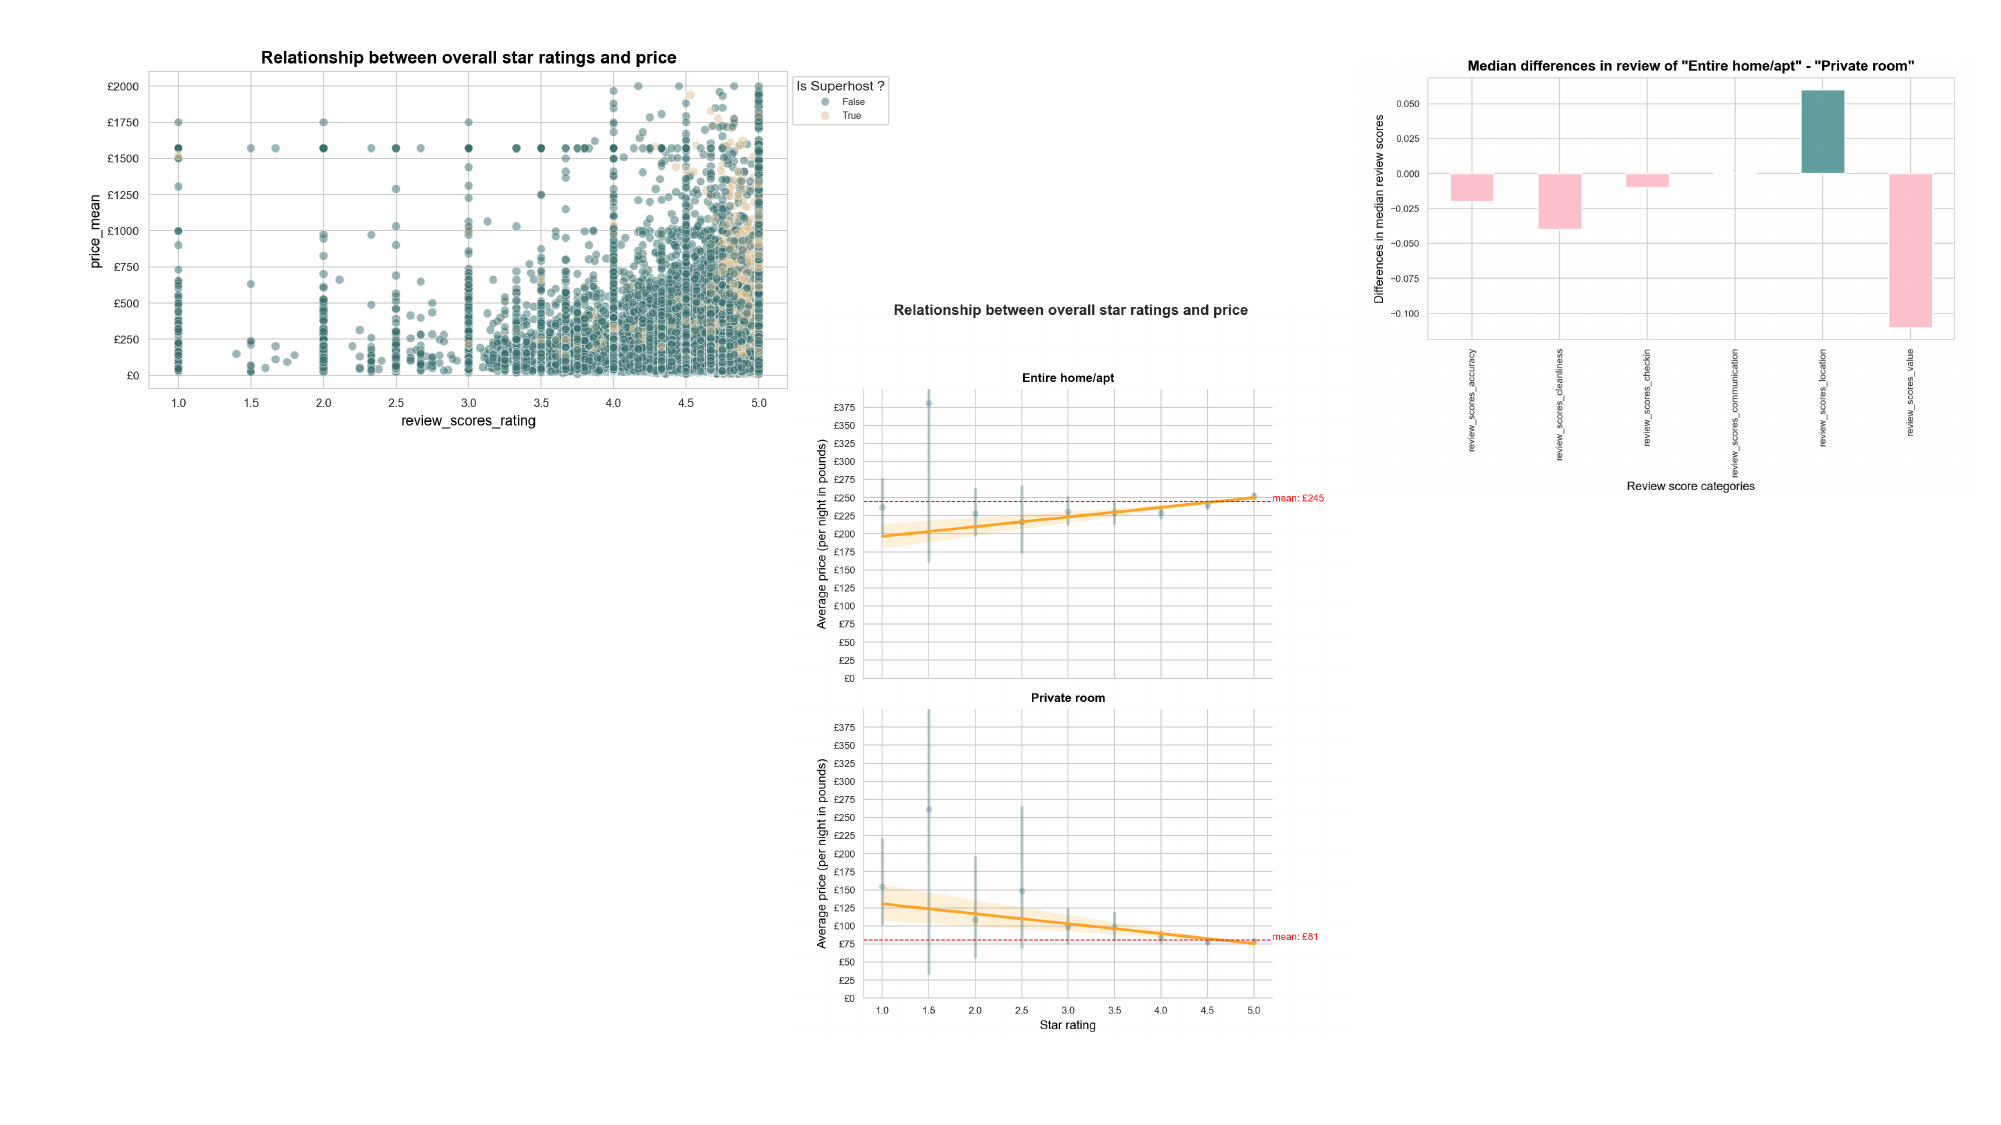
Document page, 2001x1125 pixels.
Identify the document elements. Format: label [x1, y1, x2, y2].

picture [64, 43, 1980, 1046]
